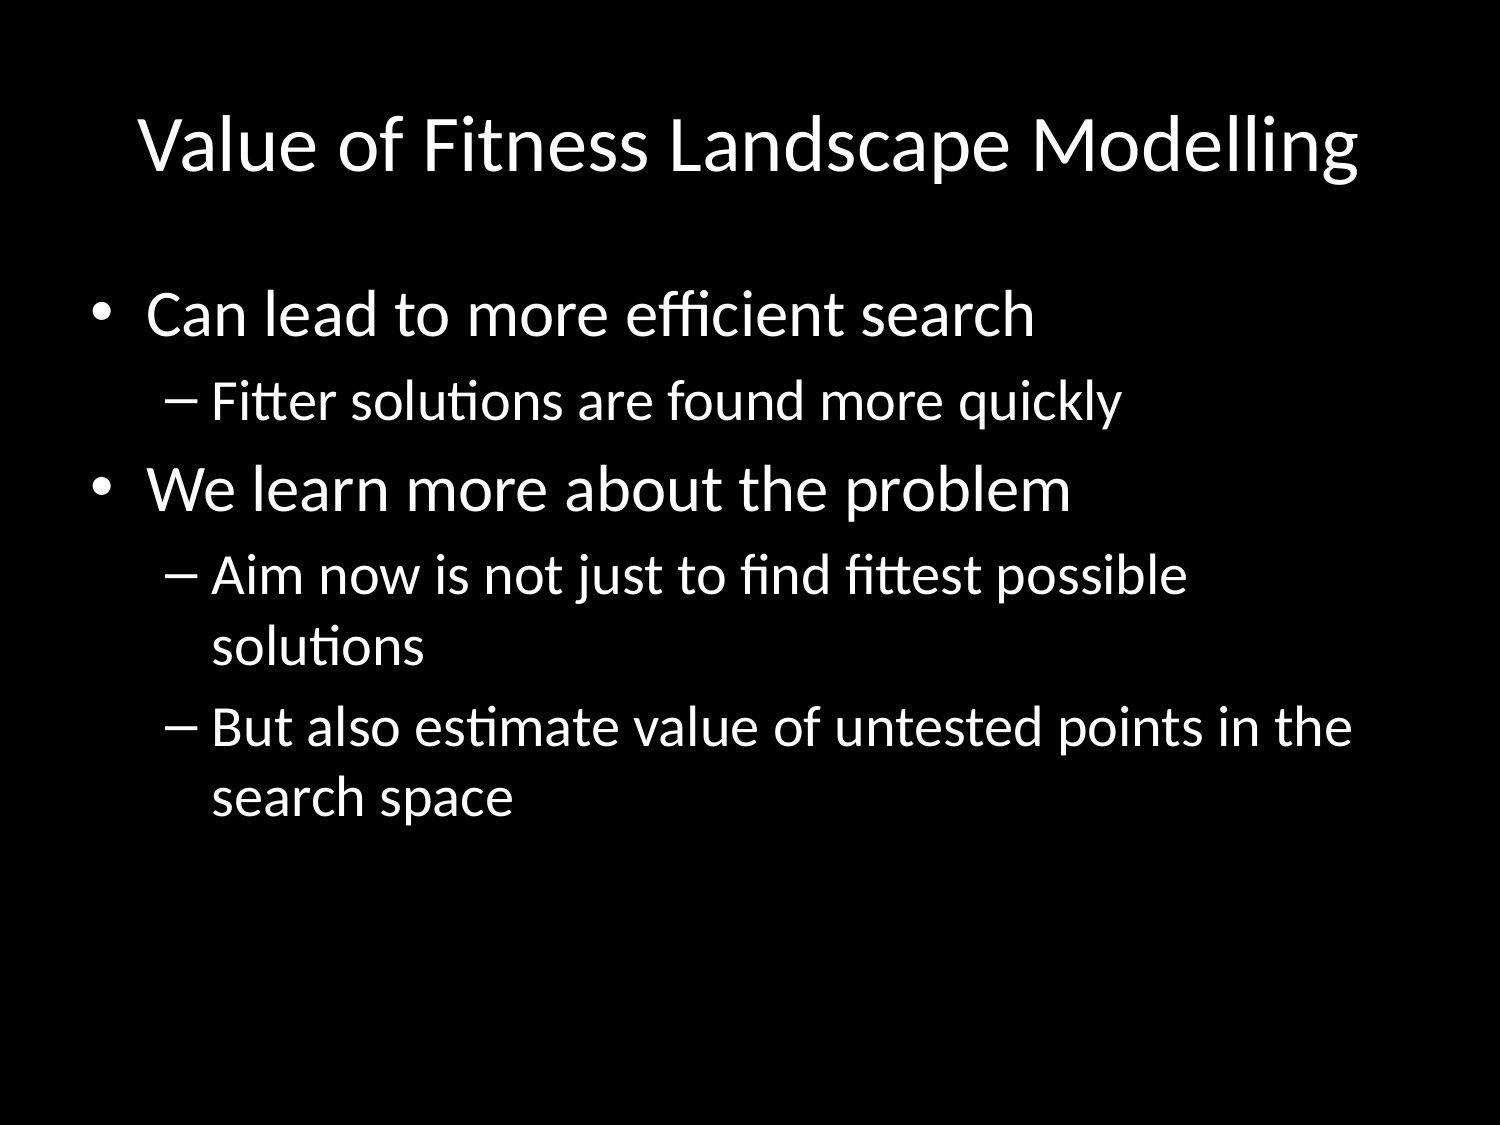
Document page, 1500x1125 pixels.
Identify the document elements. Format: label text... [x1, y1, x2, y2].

title Value of Fitness Landscape Modelling [75, 45, 1425, 233]
list Can lead to more efficient search Fitter solutions are found more quickly We learn more about the problem Aim now is not just to find fittest possible solutions But also estimate value of untested points in the search space [75, 262, 1425, 1005]
